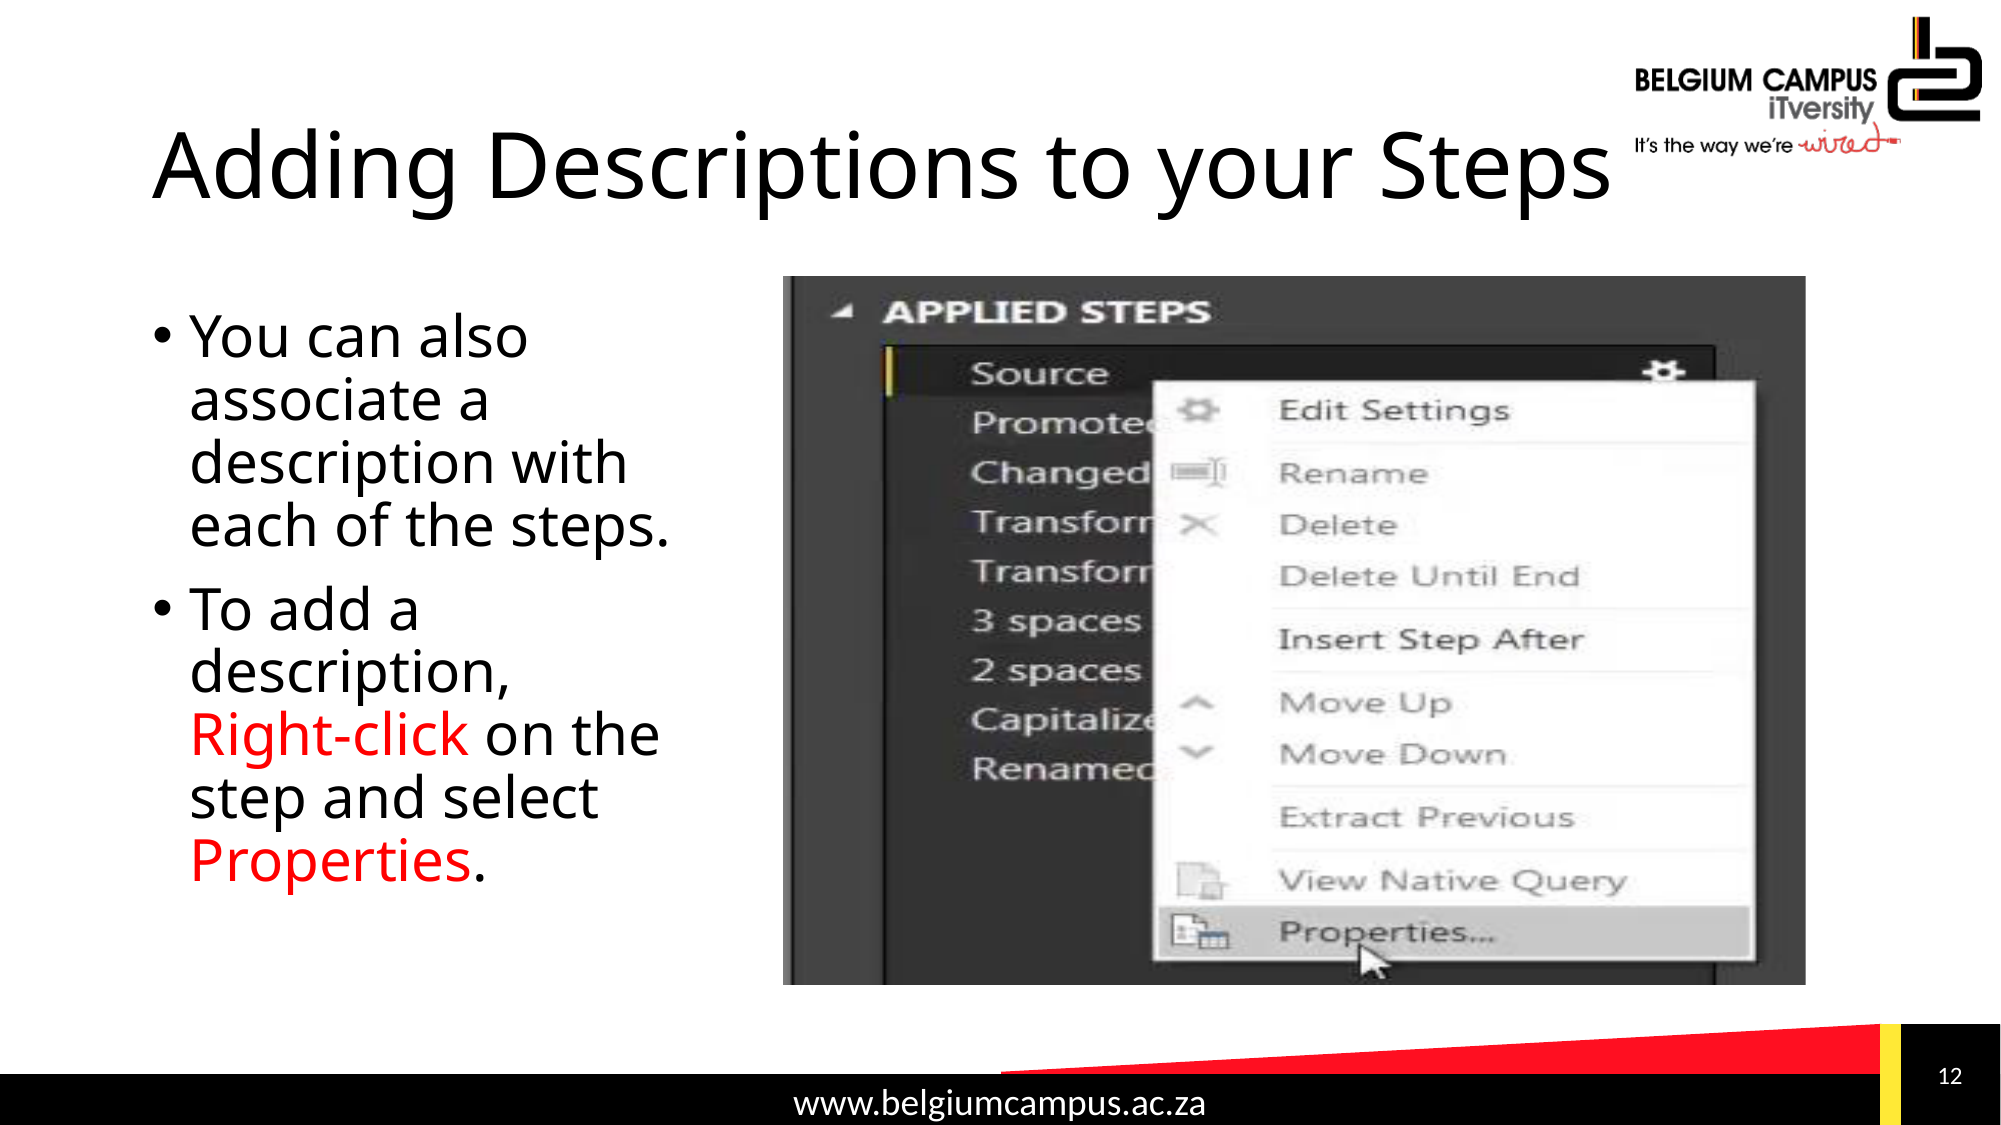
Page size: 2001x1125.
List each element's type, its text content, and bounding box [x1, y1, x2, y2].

picture [783, 276, 1806, 985]
title Adding Descriptions to your Steps [137, 59, 1863, 278]
list You can also associate a description with each of the steps. To add a description, Right-click on the step and select Properties. [137, 299, 698, 1014]
picture [1631, 0, 1986, 198]
